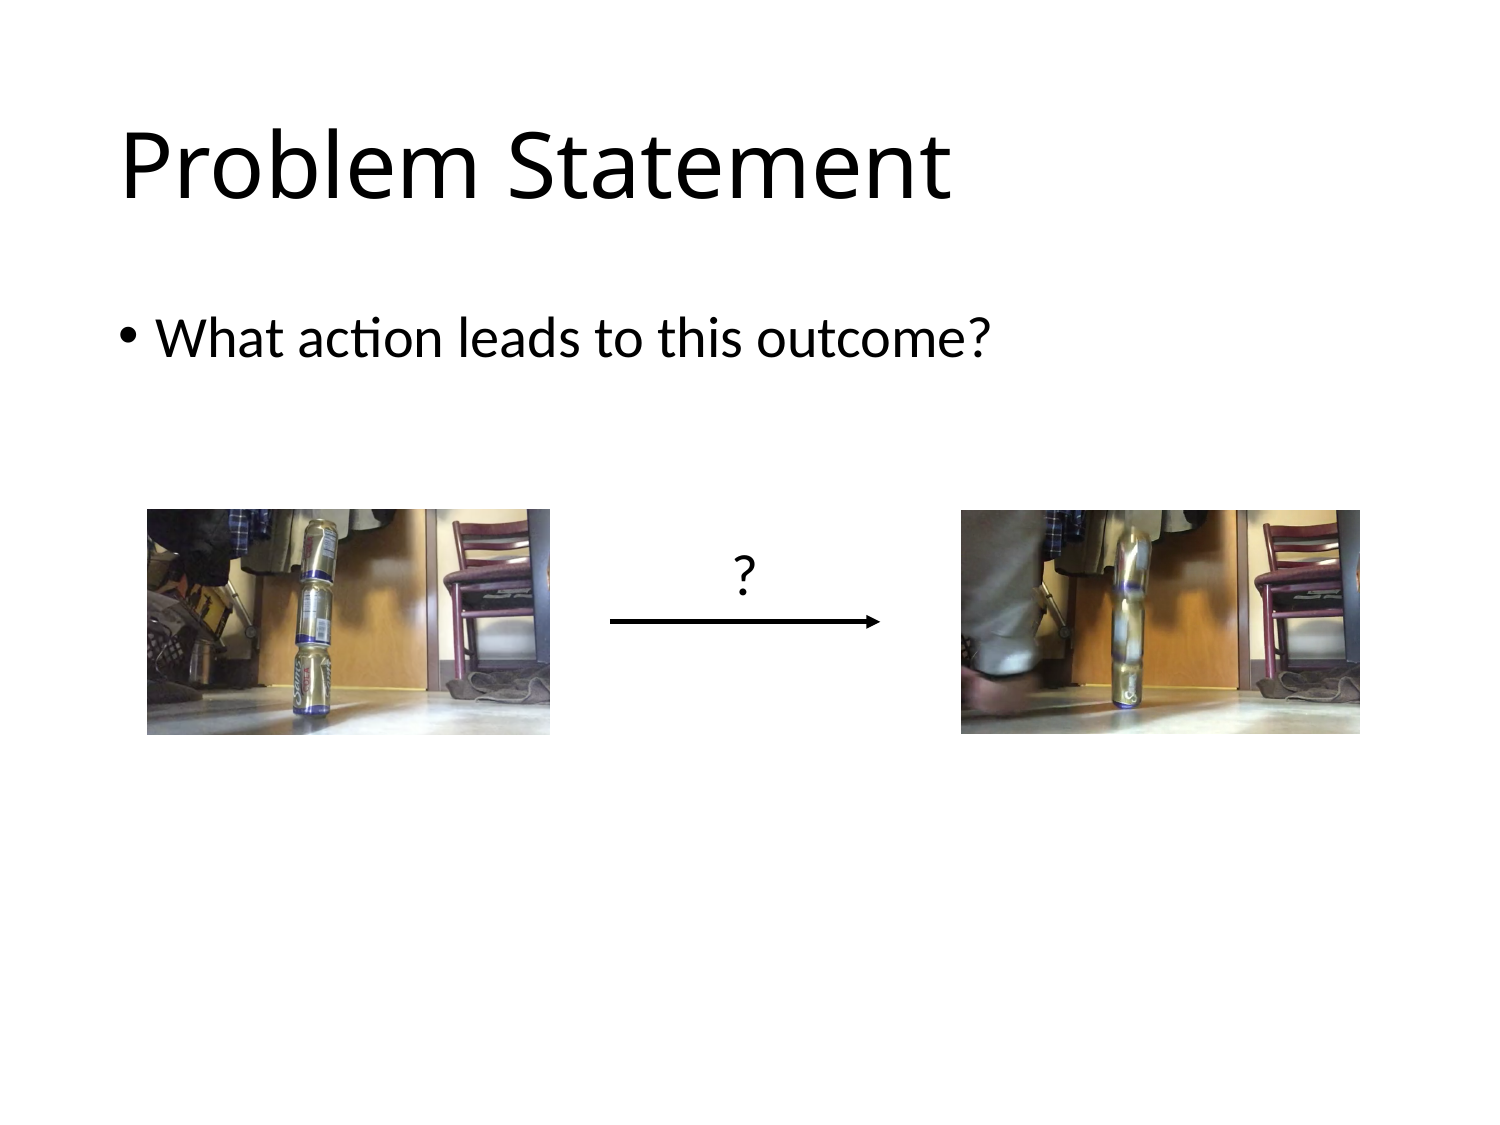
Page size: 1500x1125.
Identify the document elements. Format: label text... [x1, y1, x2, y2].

picture [147, 509, 550, 735]
list What action leads to this outcome? [103, 299, 1397, 1125]
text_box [960, 509, 1361, 735]
text_box ? [716, 529, 774, 615]
title Problem Statement [103, 59, 1397, 278]
